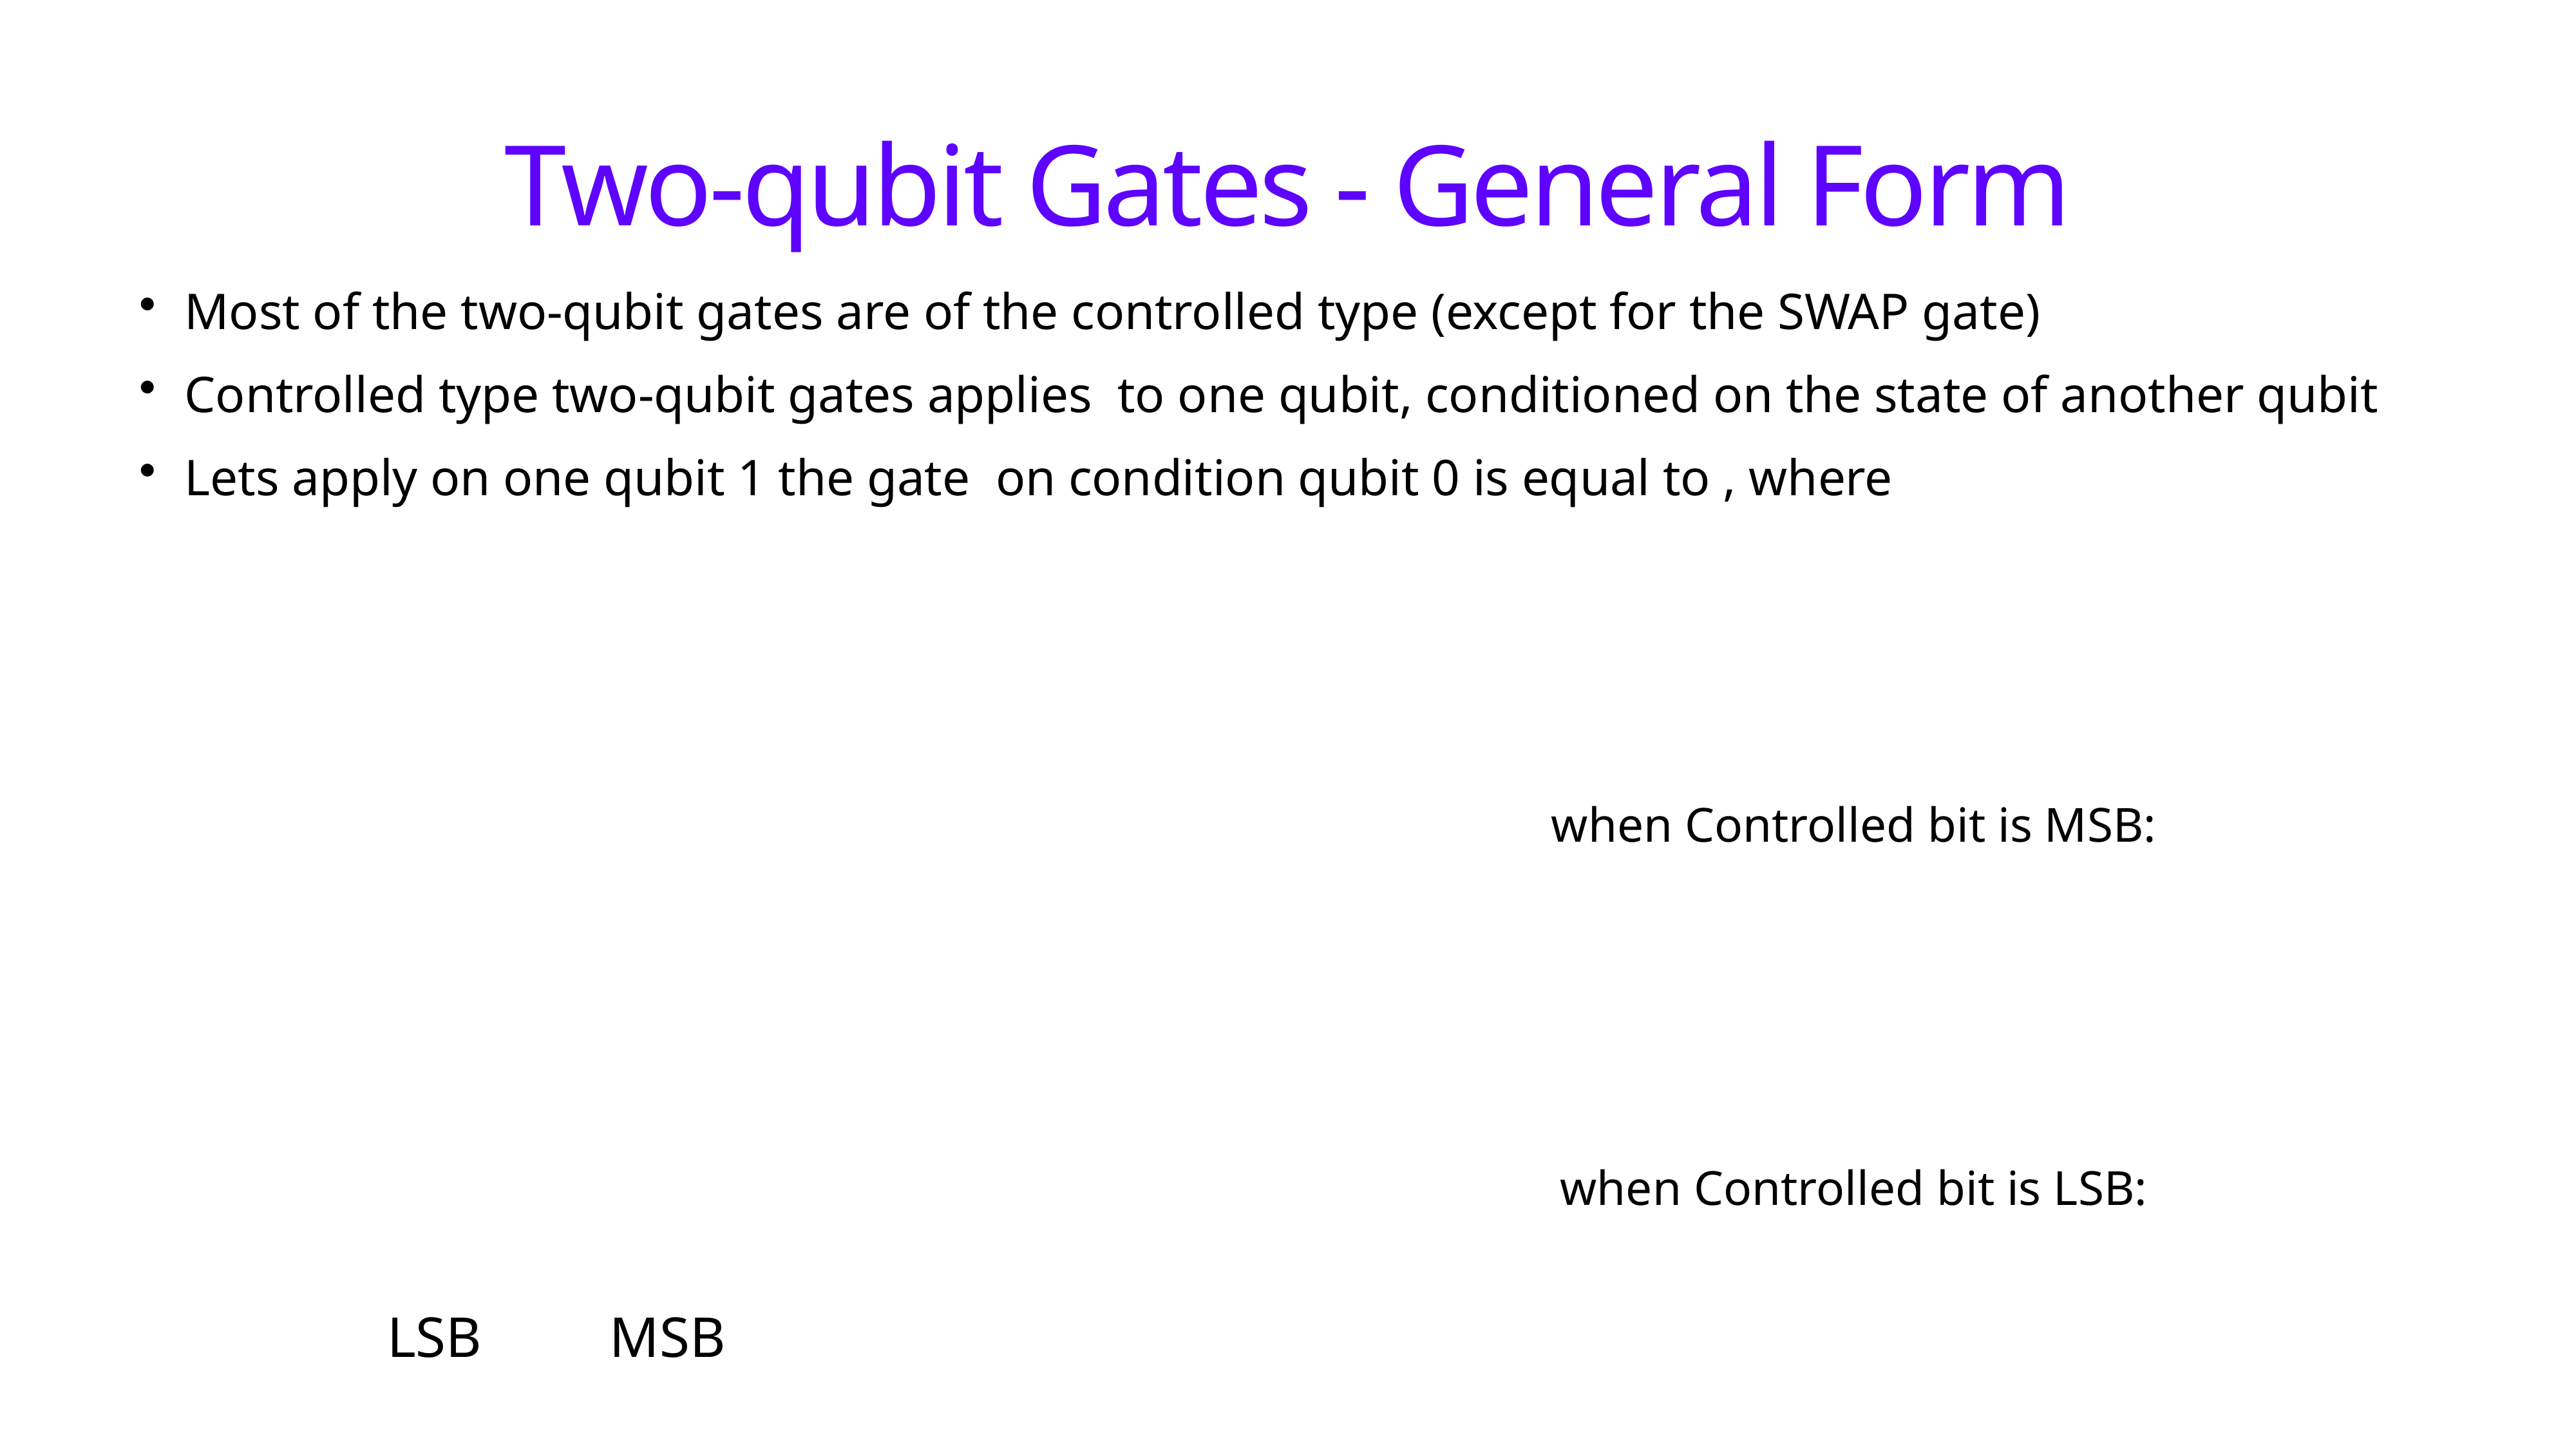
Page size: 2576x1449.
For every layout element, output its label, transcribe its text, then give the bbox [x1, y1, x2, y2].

text_box when Controlled bit is LSB: [1555, 1152, 2178, 1220]
text_box when Controlled bit is MSB: [1546, 789, 2187, 857]
list Most of the two-qubit gates are of the controlled type (except for the SWAP gate) Controlled type two-qubit gates applies to one qubit, conditioned on the state of another qubit Lets apply on one qubit 1 the gate on condition qubit 0 is equal to , where [133, 274, 2443, 1372]
text_box MSB [582, 1296, 754, 1374]
text_box LSB [348, 1296, 521, 1374]
title Two-qubit Gates - General Form [133, 88, 2443, 253]
